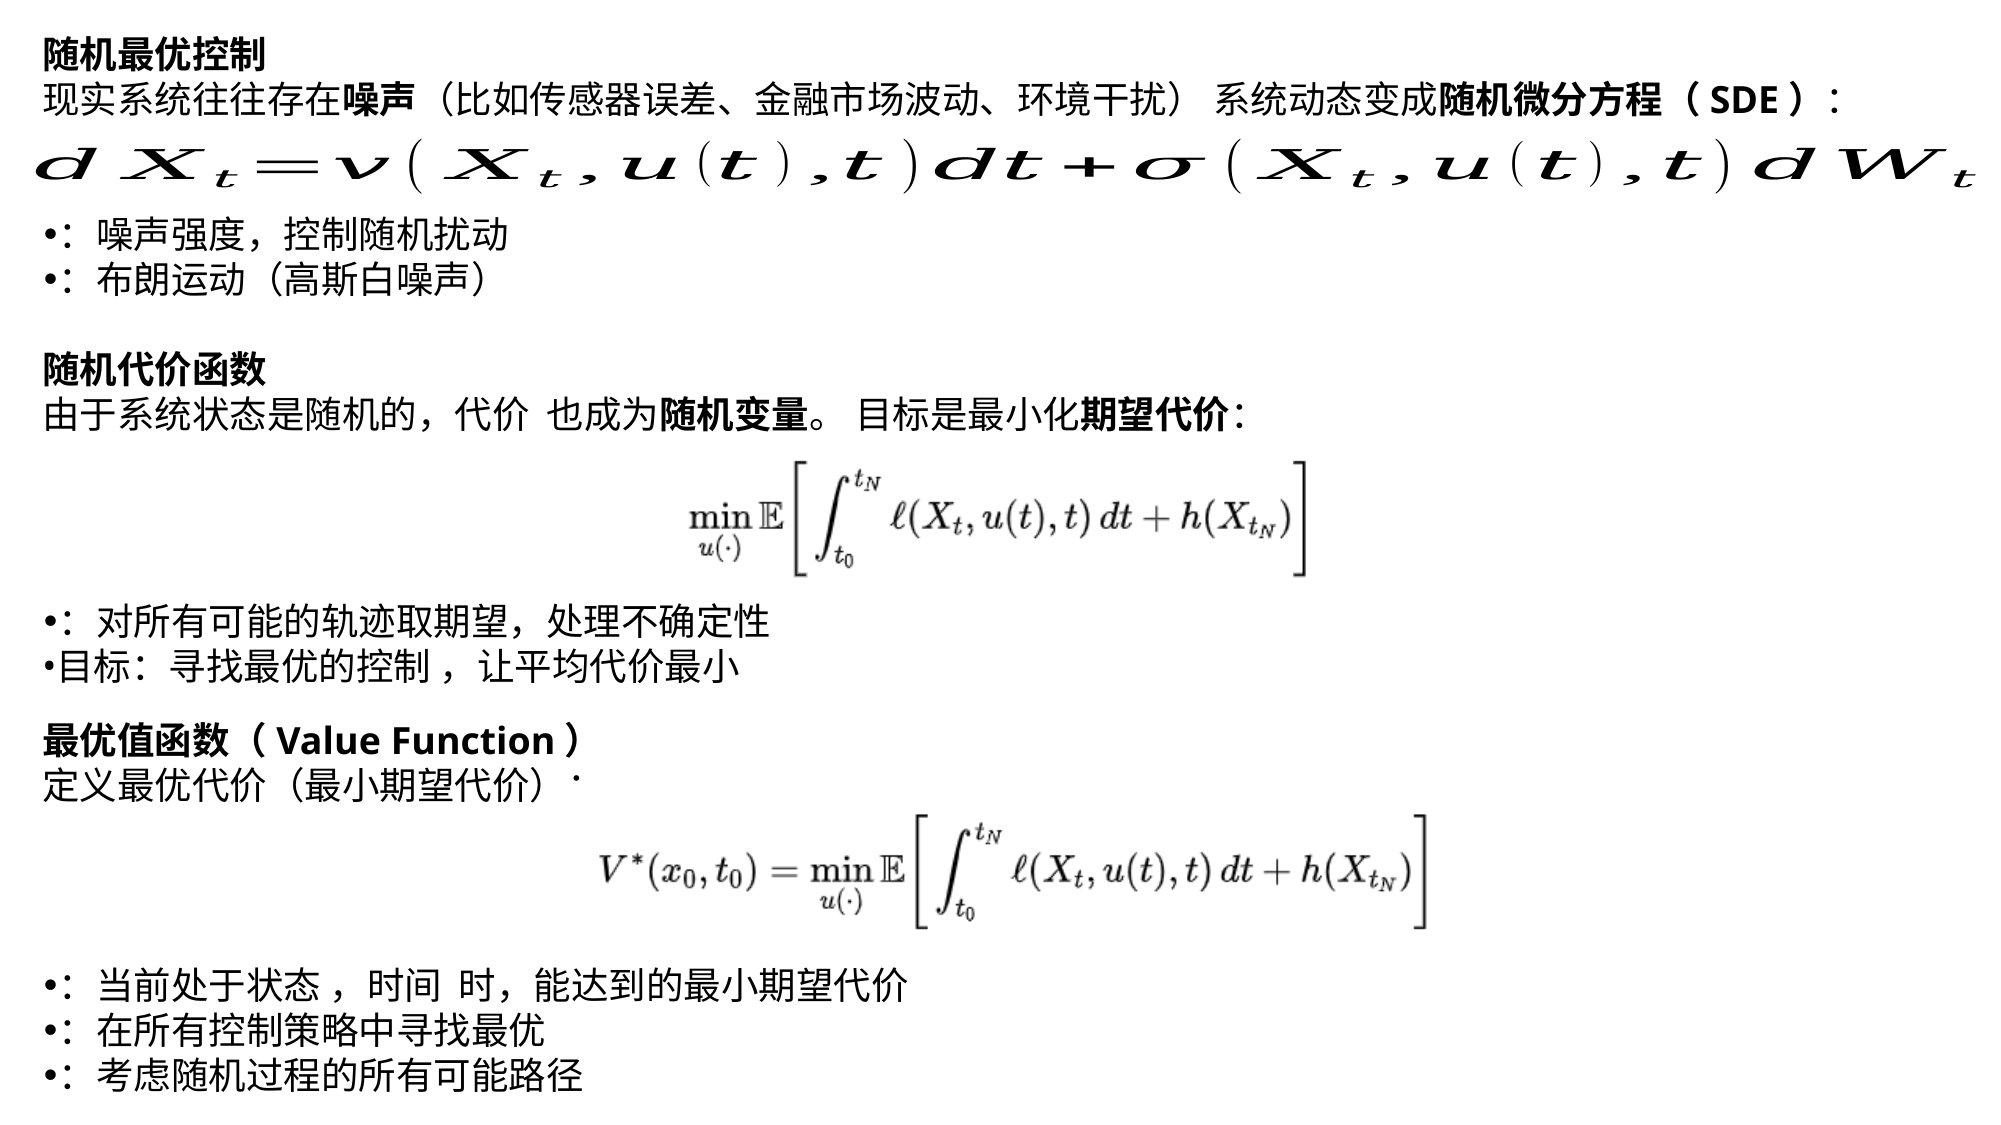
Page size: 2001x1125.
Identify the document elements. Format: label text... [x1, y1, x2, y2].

text_box 最优值函数（Value Function） 定义最优代价（最小期望代价）： [27, 709, 1070, 815]
picture [656, 400, 1353, 614]
text_box 随机最优控制 现实系统往往存在噪声（比如传感器误差、金融市场波动、环境干扰） 系统动态变成随机微分方程（SDE）： [27, 24, 1982, 129]
picture [569, 788, 1458, 956]
